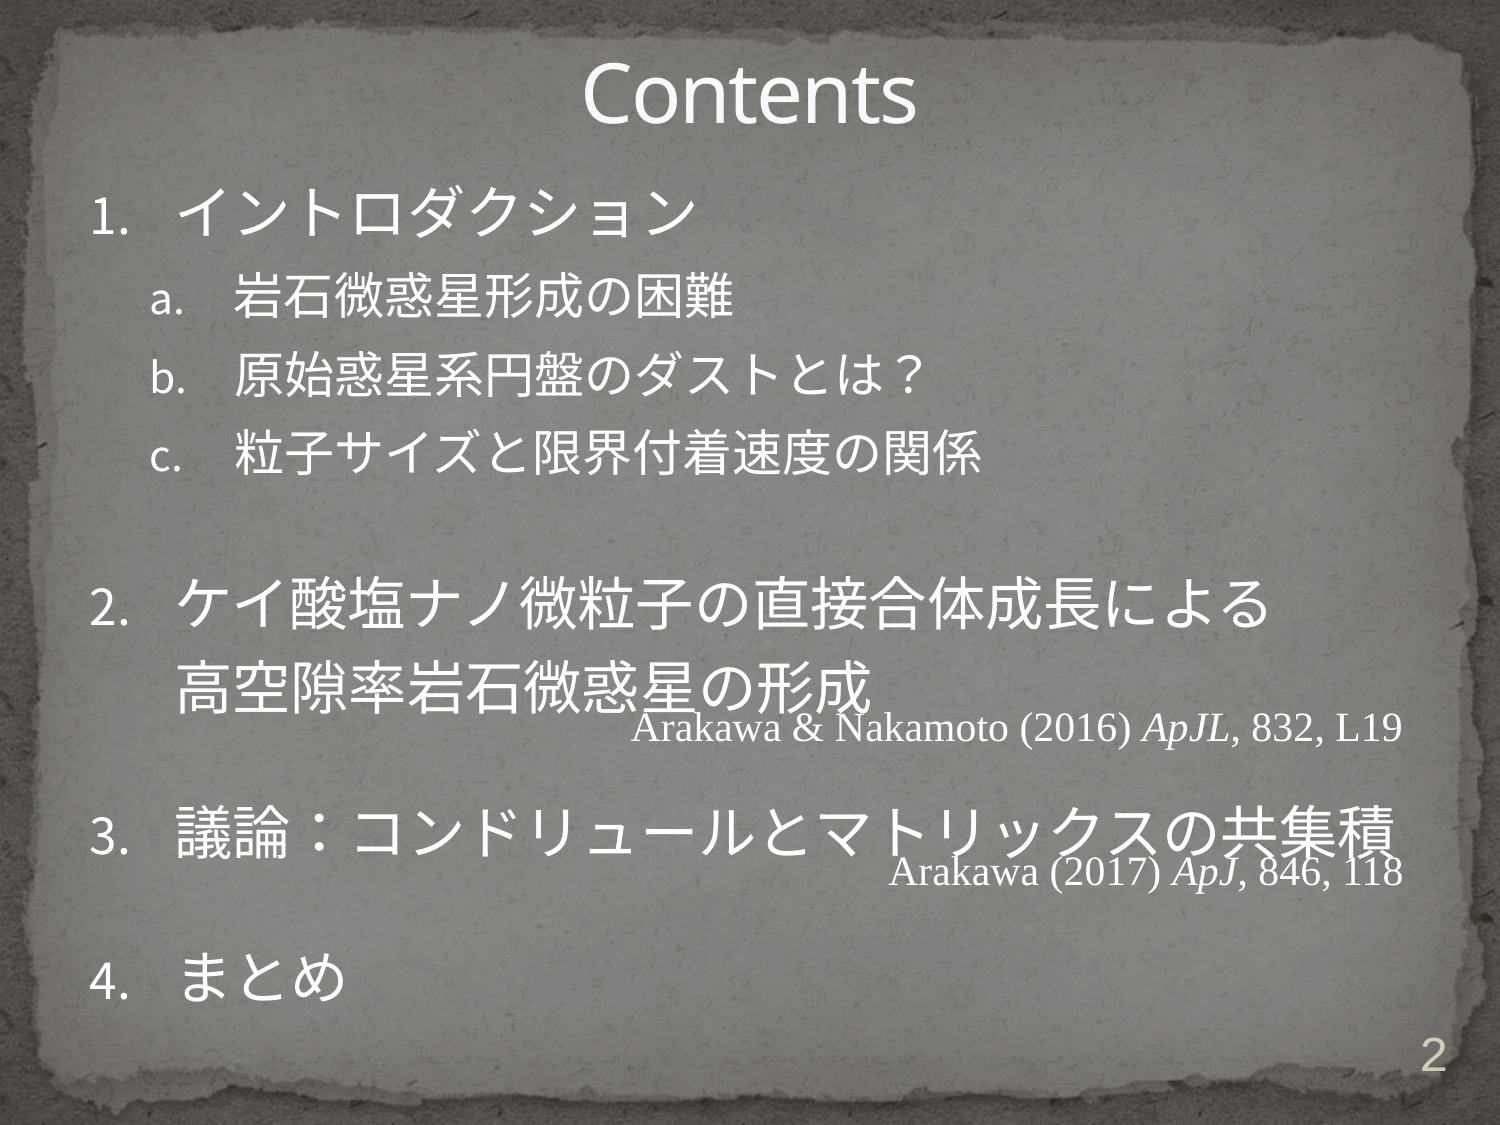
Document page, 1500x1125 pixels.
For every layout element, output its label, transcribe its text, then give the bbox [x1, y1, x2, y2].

title Contents [74, 24, 1425, 156]
text_box Arakawa & Nakamoto (2016) ApJL, 832, L19 [615, 692, 1429, 758]
slide_number 2 [1349, 1014, 1449, 1089]
text_box Arakawa (2017) ApJ, 846, 118 [873, 836, 1429, 902]
list イントロダクション 岩石微惑星形成の困難 原始惑星系円盤のダストとは？ 粒子サイズと限界付着速度の関係 ケイ酸塩ナノ微粒子の直接合体成長による 高空隙率岩石微惑星の形成 議論：コンドリュールとマトリックスの共集積 まとめ [75, 156, 1425, 1000]
